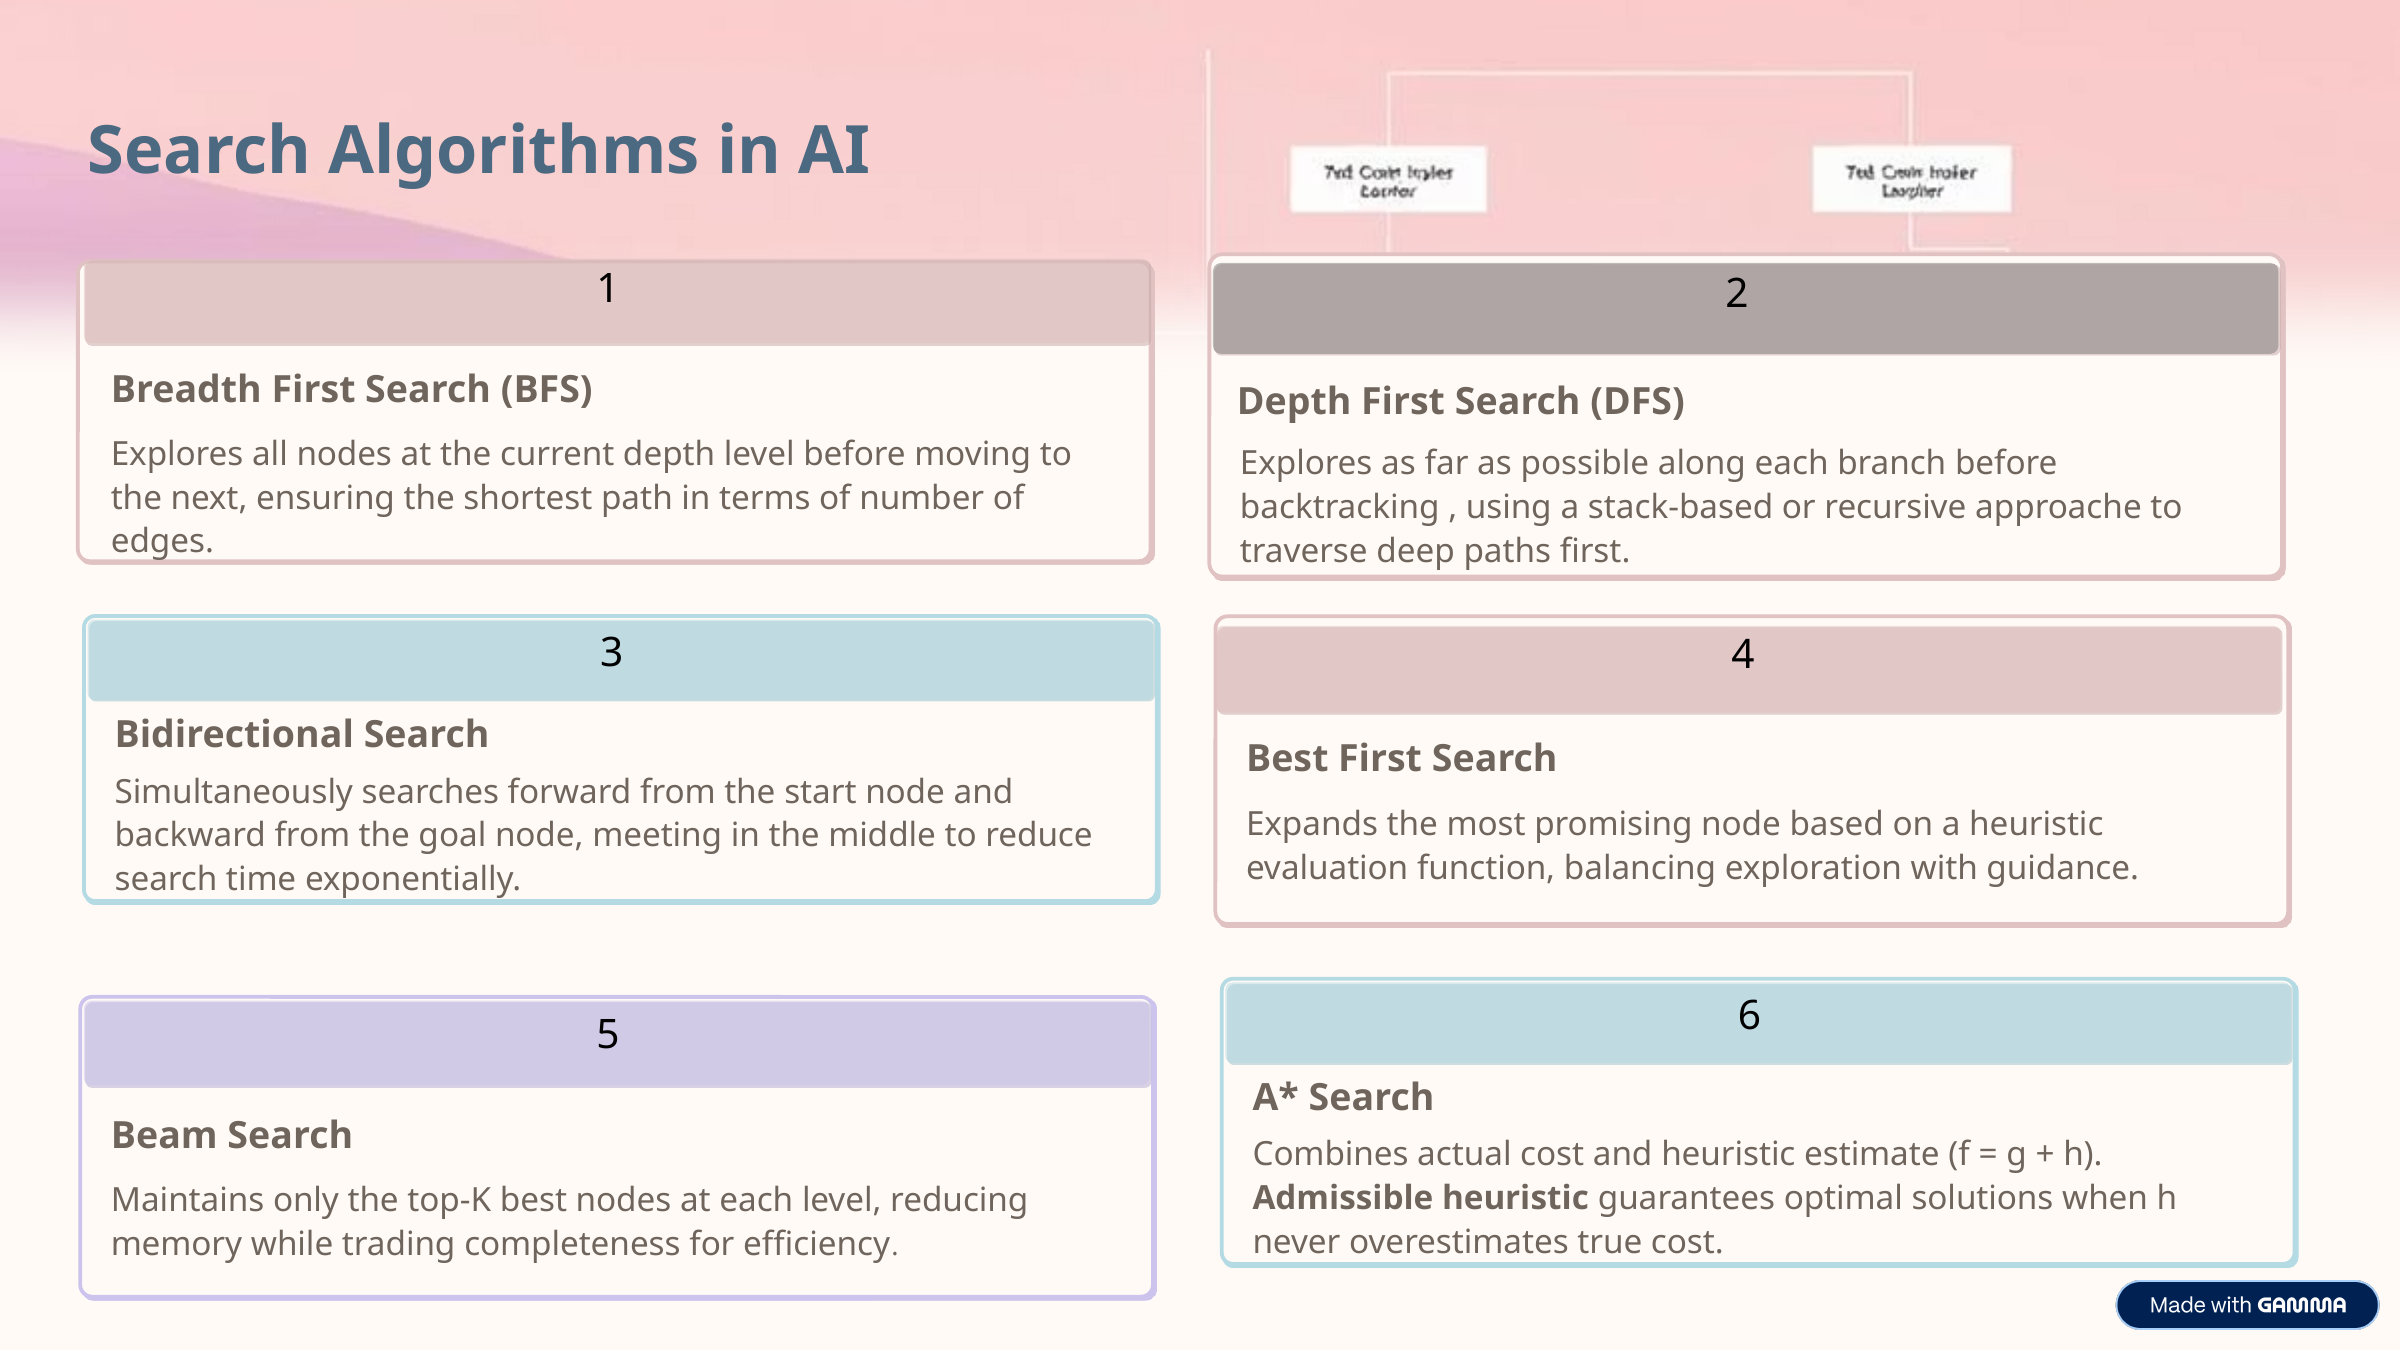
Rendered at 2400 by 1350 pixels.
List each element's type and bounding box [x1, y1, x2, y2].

text_box [1215, 616, 2289, 924]
picture [2106, 1271, 2389, 1339]
text_box [80, 996, 1153, 1297]
text_box [1209, 254, 2283, 577]
picture [0, 0, 2400, 378]
text_box [1221, 978, 2295, 1264]
text_box [77, 258, 1151, 562]
text_box [83, 615, 1157, 902]
